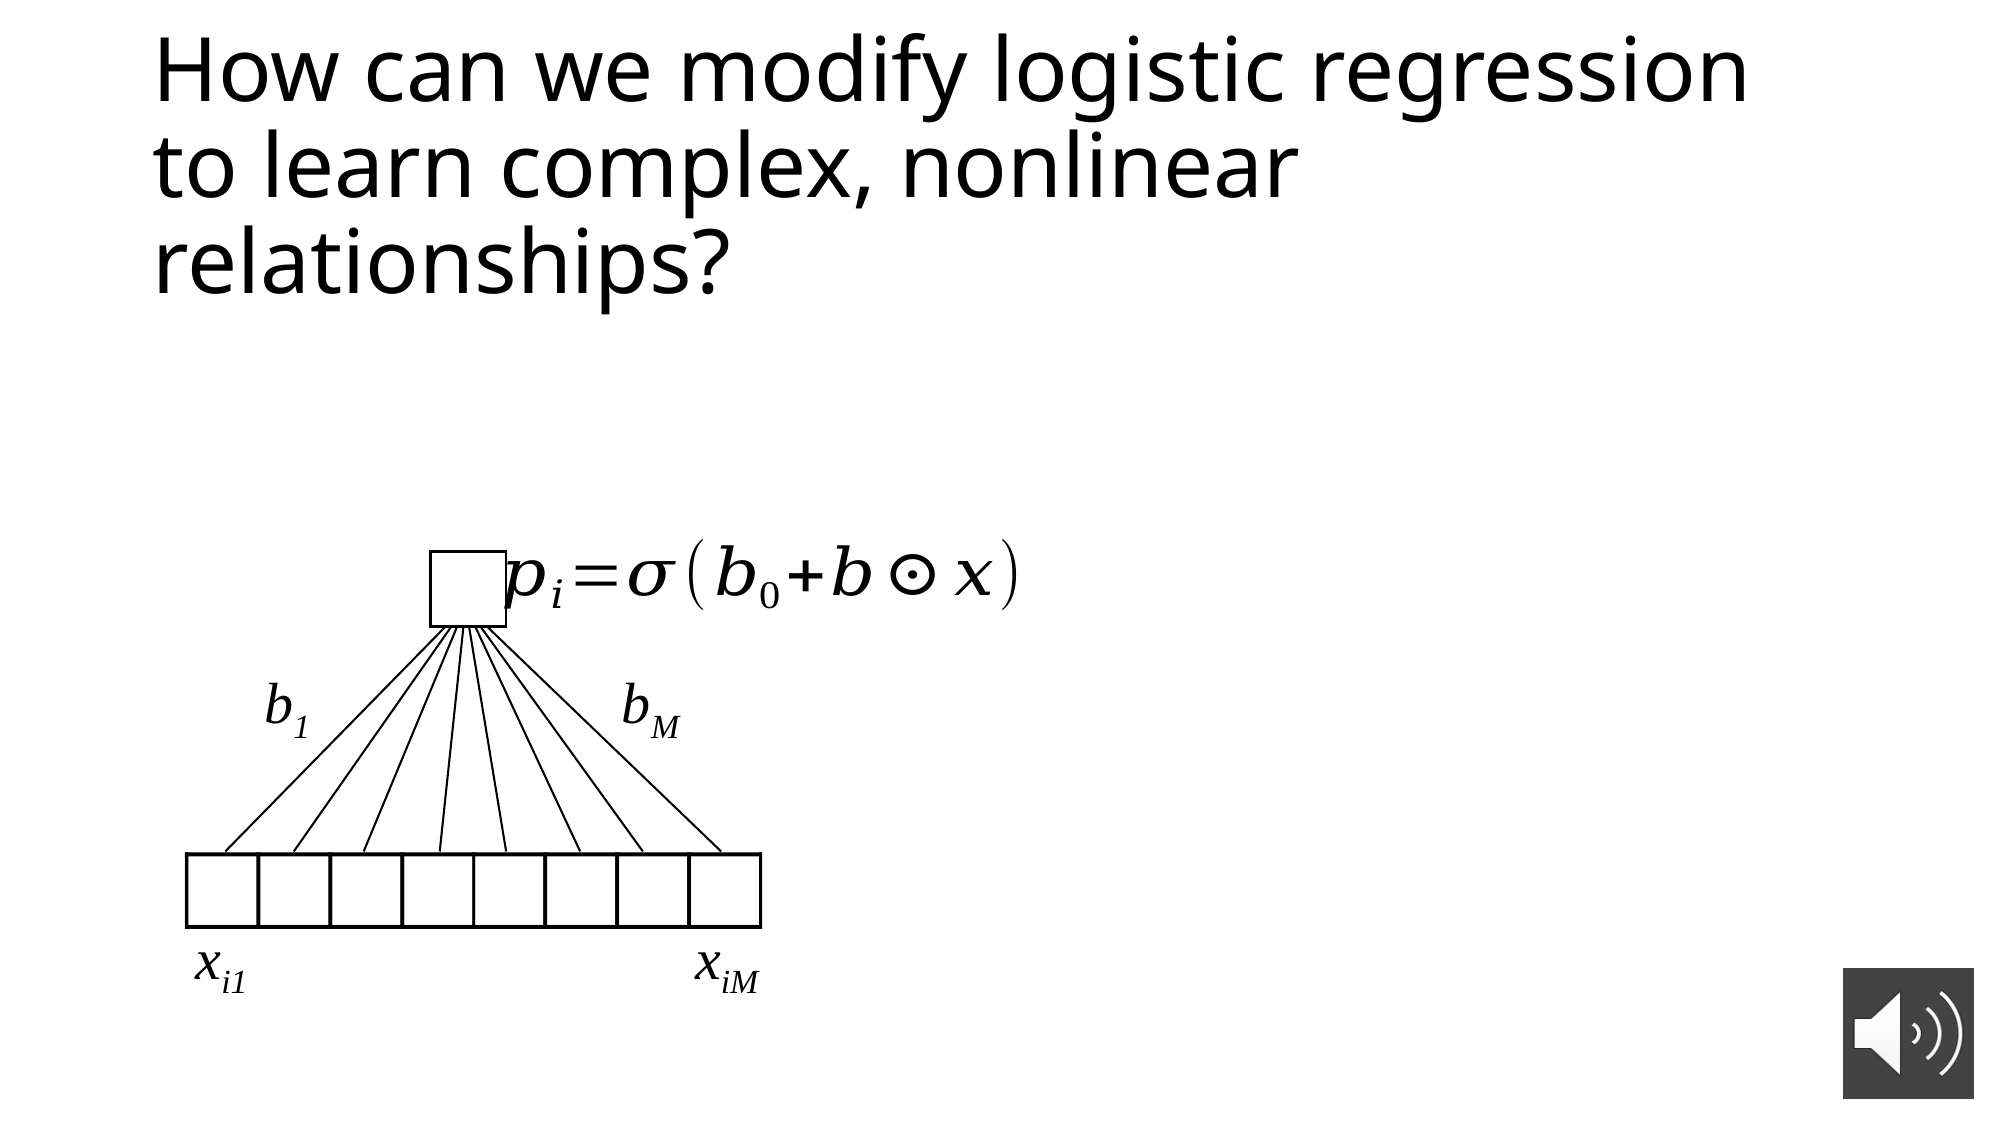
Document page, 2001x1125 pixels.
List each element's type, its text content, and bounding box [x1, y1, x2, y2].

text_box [293, 605, 439, 851]
picture [1841, 966, 1975, 1100]
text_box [643, 605, 722, 851]
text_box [225, 605, 293, 851]
text_box xiM [680, 913, 789, 1008]
title How can we modify logistic regression to learn complex, nonlinear relationships? [137, 59, 1863, 278]
text_box xi1 [180, 913, 270, 1008]
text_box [465, 605, 643, 852]
picture [184, 851, 763, 930]
table_header [432, 553, 505, 605]
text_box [439, 605, 465, 851]
